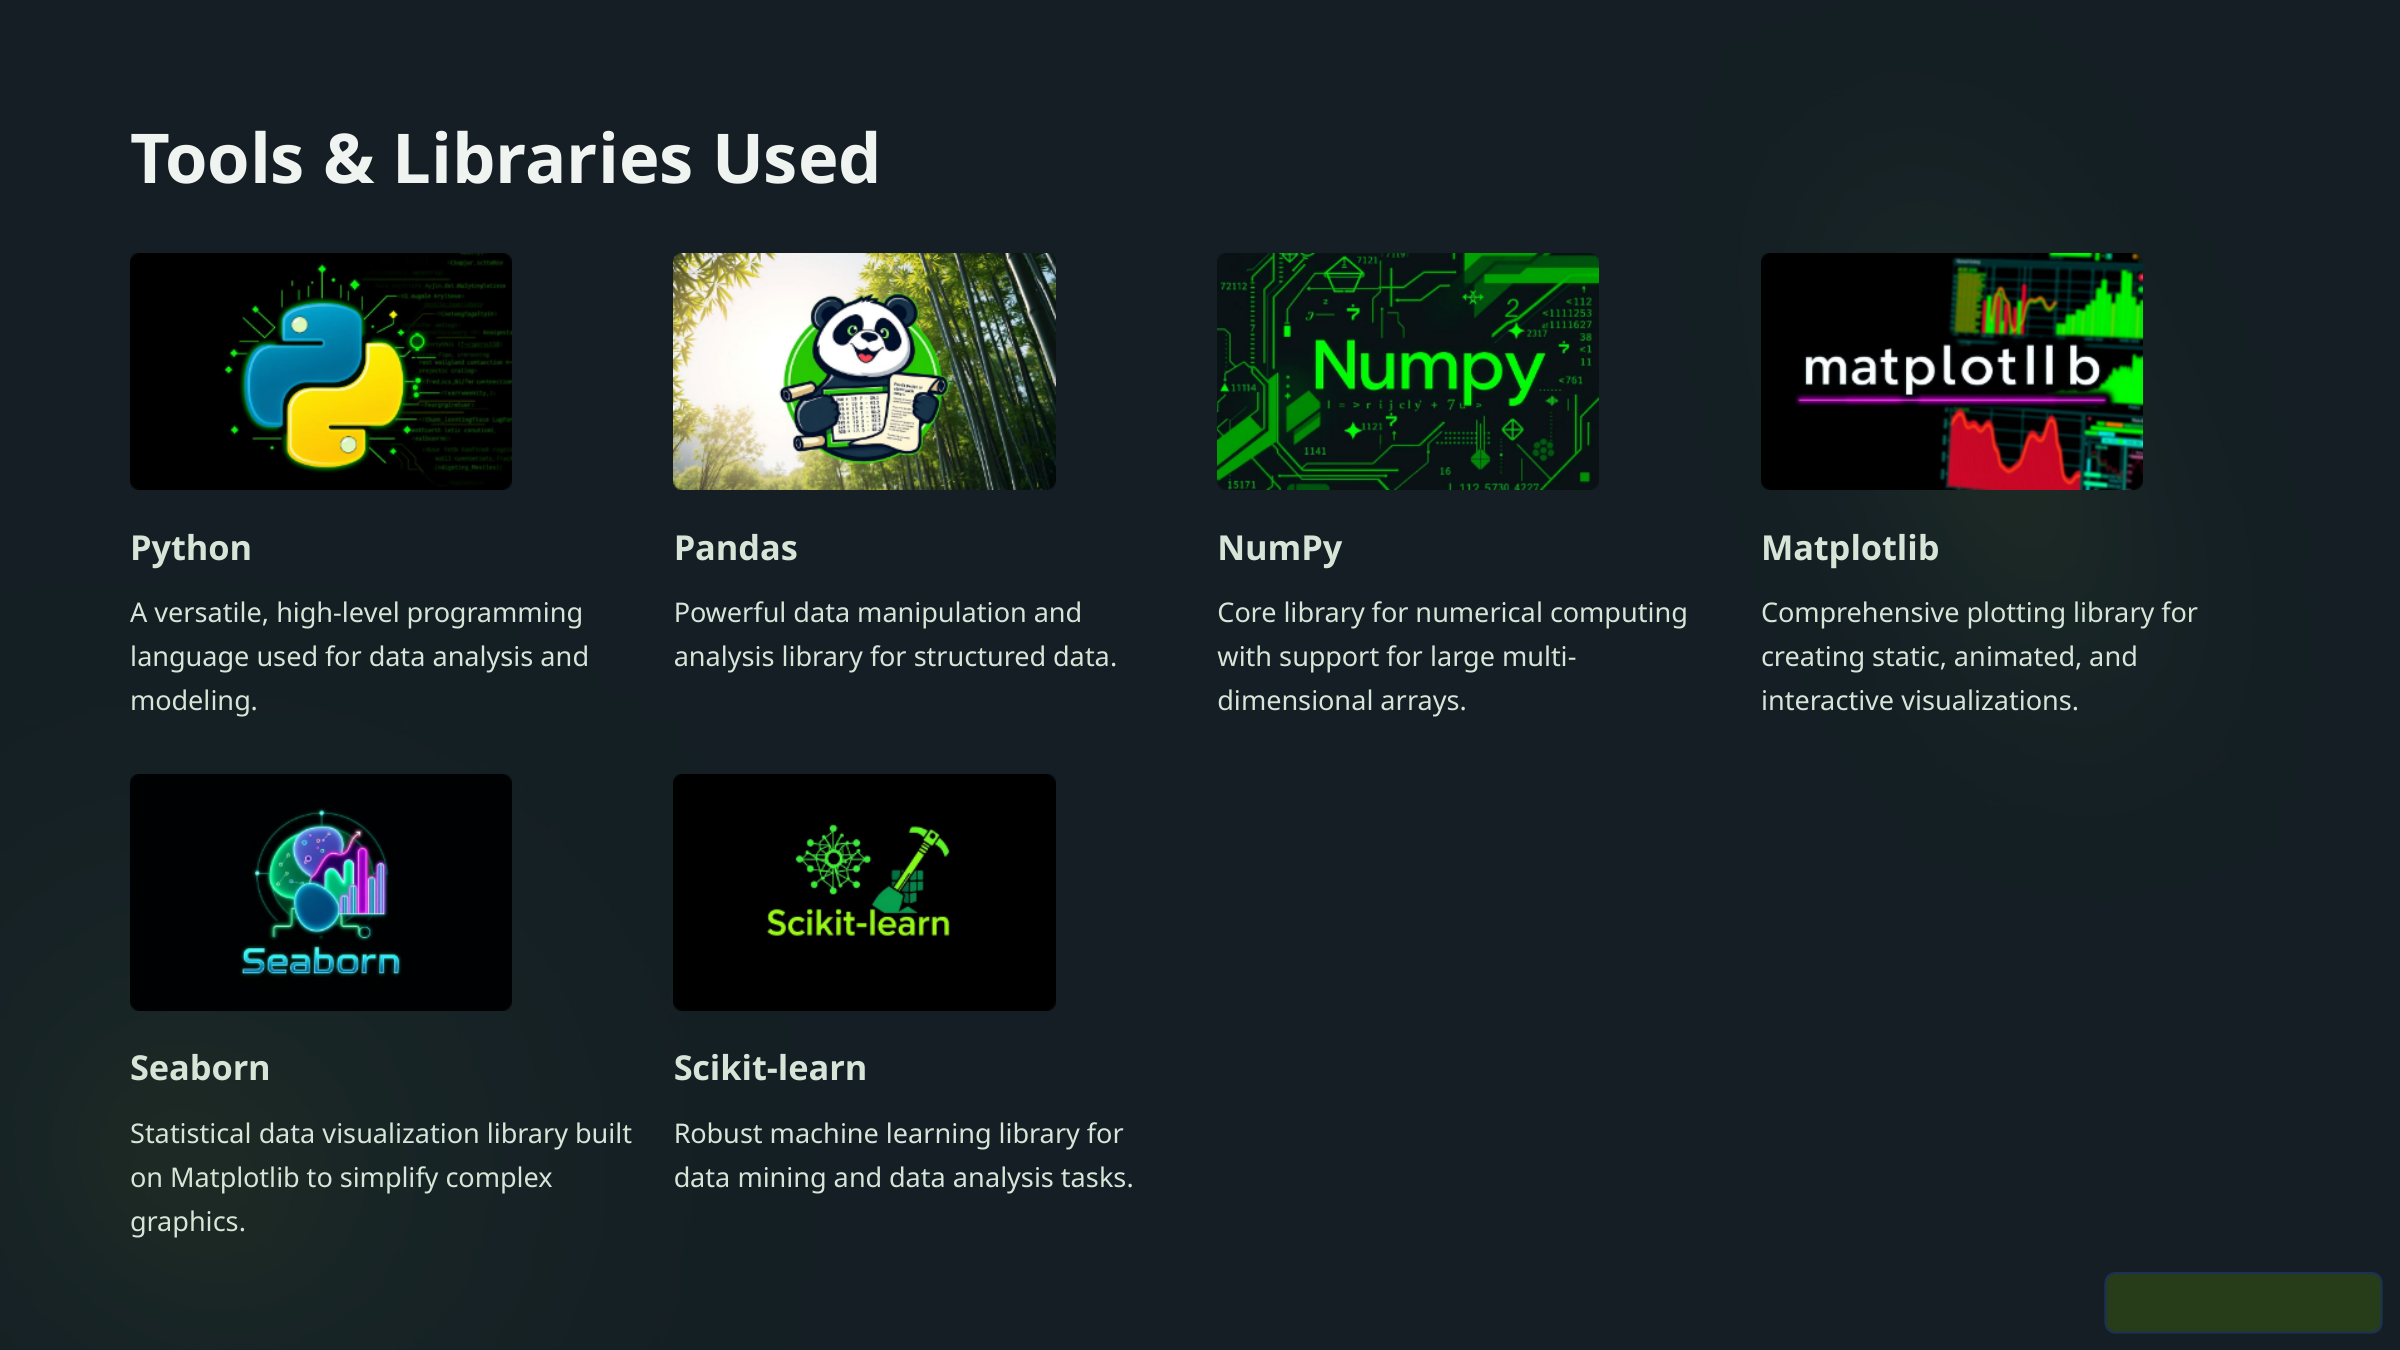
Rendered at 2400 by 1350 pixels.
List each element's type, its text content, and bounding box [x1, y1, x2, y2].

text_box [2104, 1272, 2383, 1334]
text_box Powerful data manipulation and analysis library for structured data. [673, 584, 1183, 674]
text_box Matplotlib [1761, 524, 2110, 568]
picture [1761, 253, 2143, 490]
picture [673, 774, 1056, 1011]
text_box Robust machine learning library for data mining and data analysis tasks. [673, 1105, 1183, 1195]
text_box Tools & Libraries Used [130, 110, 1347, 198]
text_box Scikit-learn [673, 1045, 1023, 1089]
picture [673, 253, 1056, 490]
text_box Core library for numerical computing with support for large multi-dimensional arrays. [1217, 584, 1727, 719]
text_box Seaborn [130, 1045, 479, 1089]
picture [130, 253, 512, 490]
text_box A versatile, high-level programming language used for data analysis and modeling. [130, 584, 639, 719]
text_box NumPy [1217, 524, 1567, 568]
picture [2106, 1271, 2389, 1339]
text_box Pandas [673, 524, 1023, 568]
picture [1217, 253, 1599, 490]
text_box Python [130, 524, 479, 568]
text_box Comprehensive plotting library for creating static, animated, and interactive visualizations. [1761, 584, 2270, 719]
picture [130, 774, 512, 1011]
text_box Statistical data visualization library built on Matplotlib to simplify complex graphics. [130, 1105, 639, 1240]
